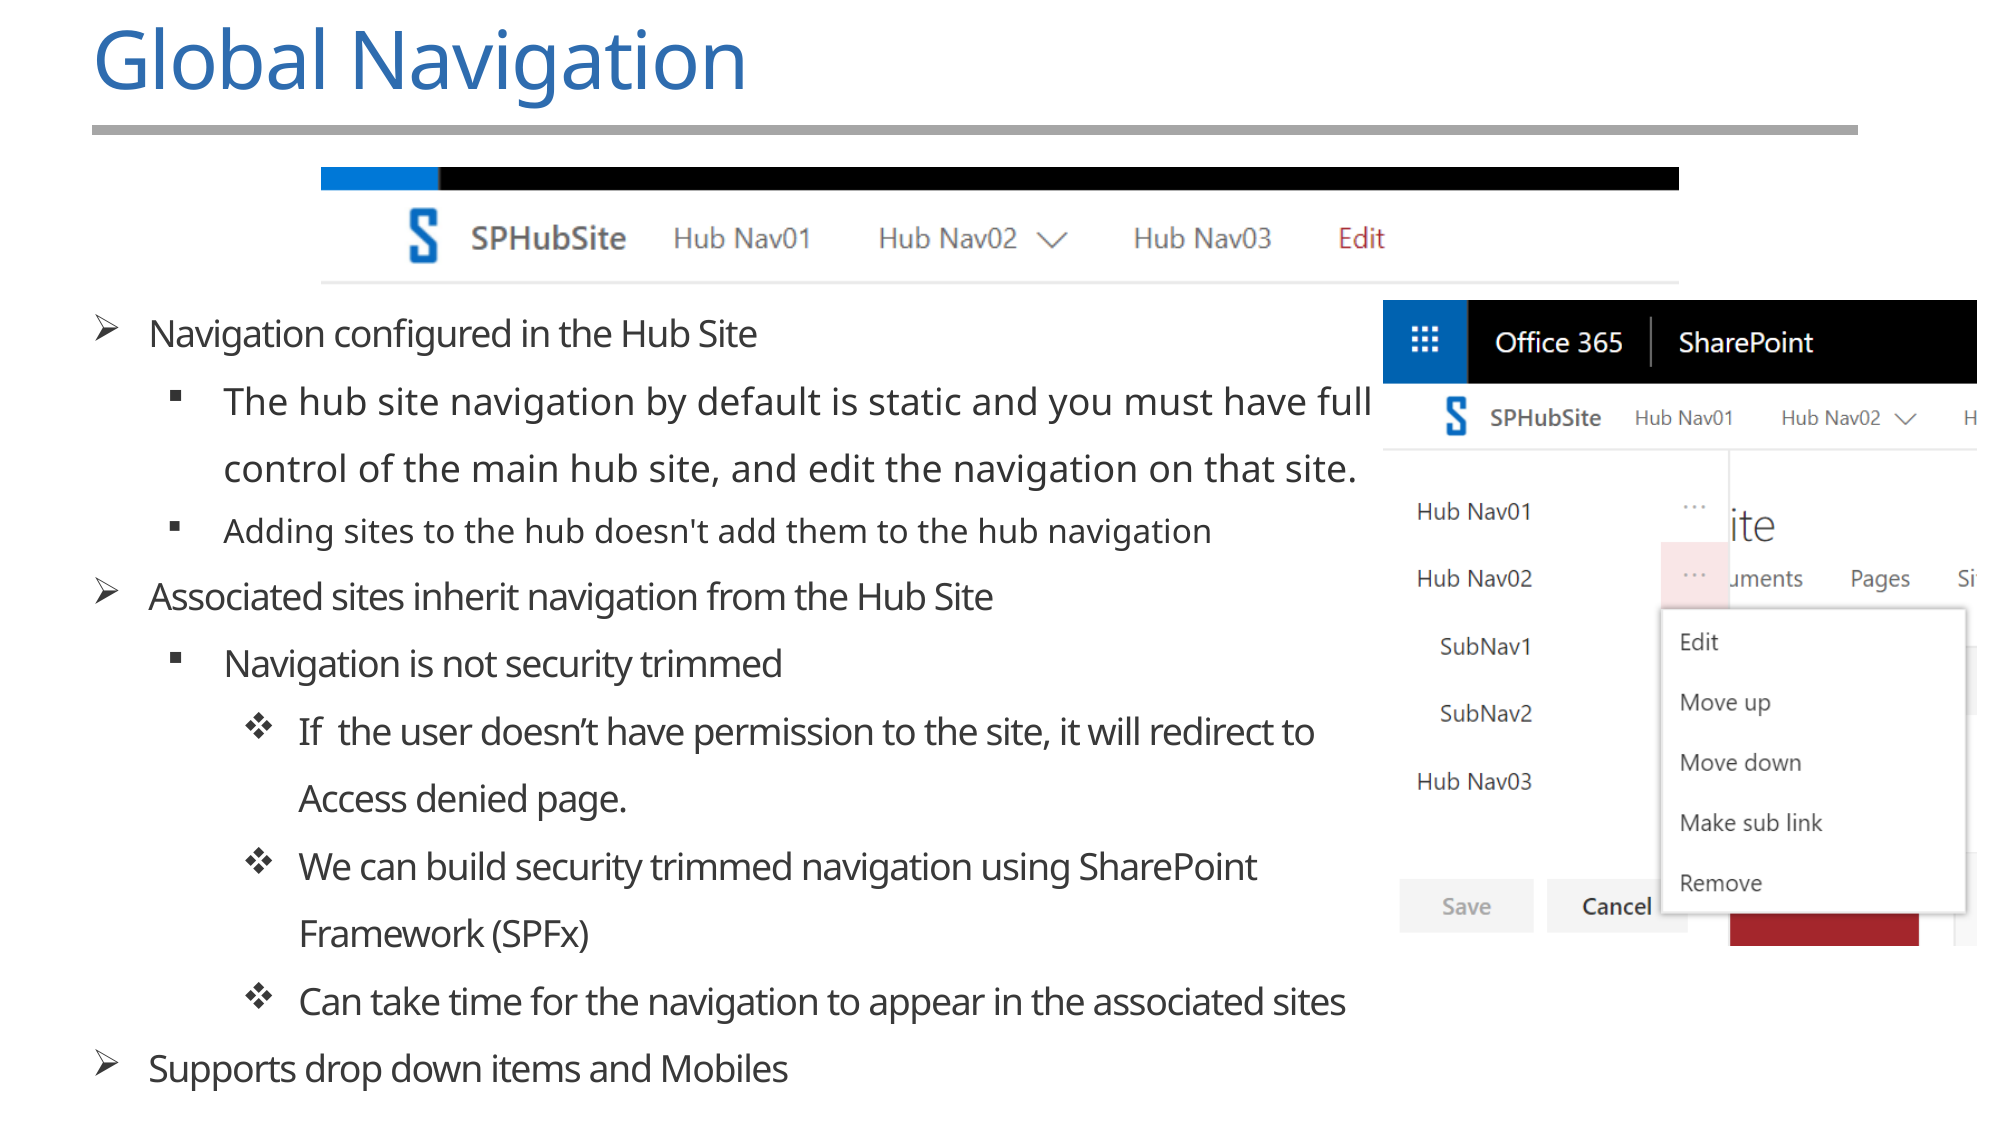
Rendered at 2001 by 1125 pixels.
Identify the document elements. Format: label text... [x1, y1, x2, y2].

picture [320, 167, 1680, 287]
picture [1382, 300, 1977, 947]
text_box Navigation configured in the Hub Site The hub site navigation by default is static and you must have full control of the main hub site, and edit the navigation on that site. Adding sites to the hub doesn't add them to the hub navigation Associated sites inherit navigation from the Hub Site Navigation is not security trimmed If the user doesn’t have permission to the site, it will redirect to Access denied page. We can build security trimmed navigation using SharePoint Framework (SPFx) Can take time for the navigation to appear in the associated sites Supports drop down items and Mobiles [92, 287, 1384, 1091]
title Global Navigation [92, 131, 1858, 142]
title Global Navigation [92, 19, 1858, 129]
